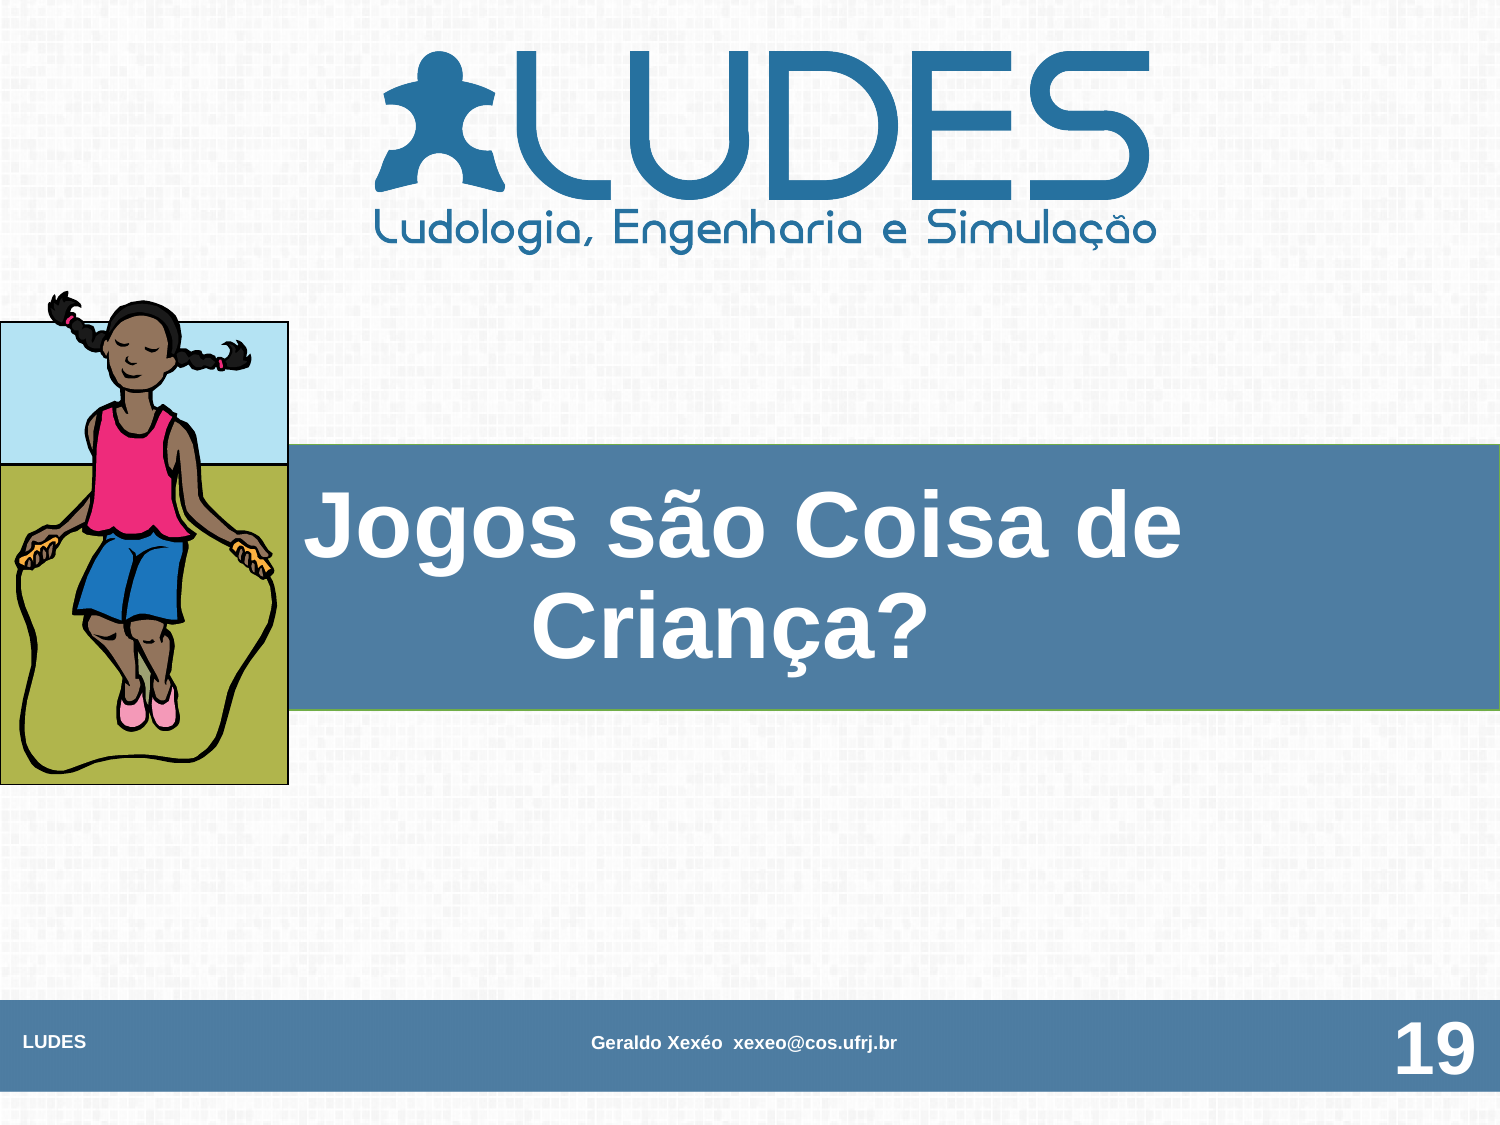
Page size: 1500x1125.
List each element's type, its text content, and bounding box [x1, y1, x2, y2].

title Jogos são Coisa de Criança? [289, 444, 1392, 711]
slide_number 19 [1297, 1021, 1492, 1069]
slide_number LUDES [7, 1017, 203, 1066]
footer Geraldo Xexéo xexeo@cos.ufrj.br [526, 1018, 962, 1066]
picture [0, 0, 1500, 1125]
